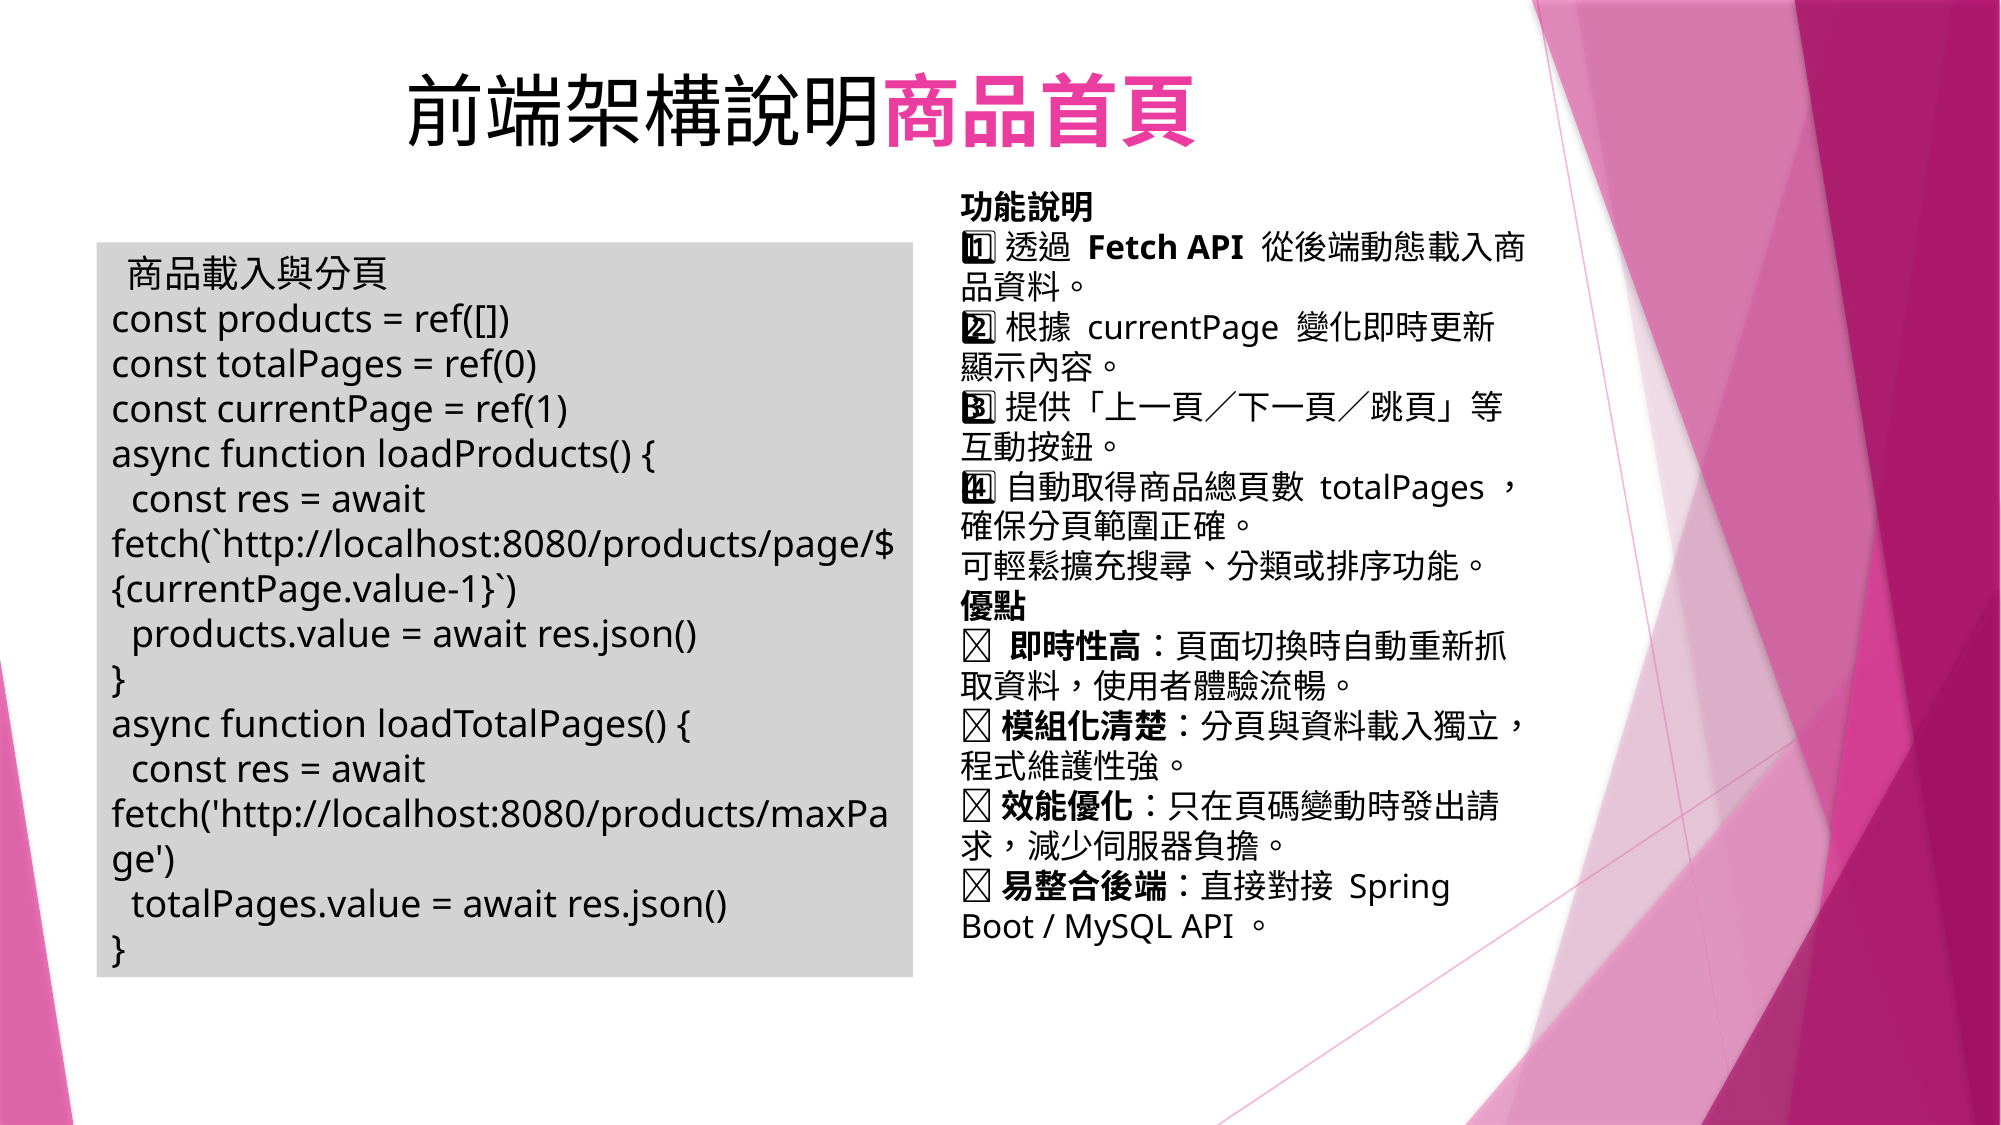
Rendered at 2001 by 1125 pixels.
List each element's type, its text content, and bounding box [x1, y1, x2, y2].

text_box 商品載入與分頁 const products = ref([]) const totalPages = ref(0) const currentPage = ref(1) async function loadProducts() { const res = await fetch(`http://localhost:8080/products/page/${currentPage.value-1}`) products.value = await res.json() } async function loadTotalPages() { const res = await fetch('http://localhost:8080/products/maxPage') totalPages.value = await res.json() } [96, 242, 913, 978]
text_box 功能說明 1️⃣透過 Fetch API 從後端動態載入商品資料。 2️⃣根據 currentPage 變化即時更新顯示內容。 3️⃣提供「上一頁／下一頁／跳頁」等互動按鈕。 4️⃣自動取得商品總頁數 totalPages，確保分頁範圍正確。 可輕鬆擴充搜尋、分類或排序功能。 優點 ✅ 即時性高：頁面切換時自動重新抓取資料，使用者體驗流暢。 ✅ 模組化清楚：分頁與資料載入獨立，程式維護性強。 ✅ 效能優化：只在頁碼變動時發出請求，減少伺服器負擔。 ✅ 易整合後端：直接對接 Spring Boot / MySQL API。 [945, 178, 1544, 953]
title 前端架構說明商品首頁 [96, 53, 1507, 200]
